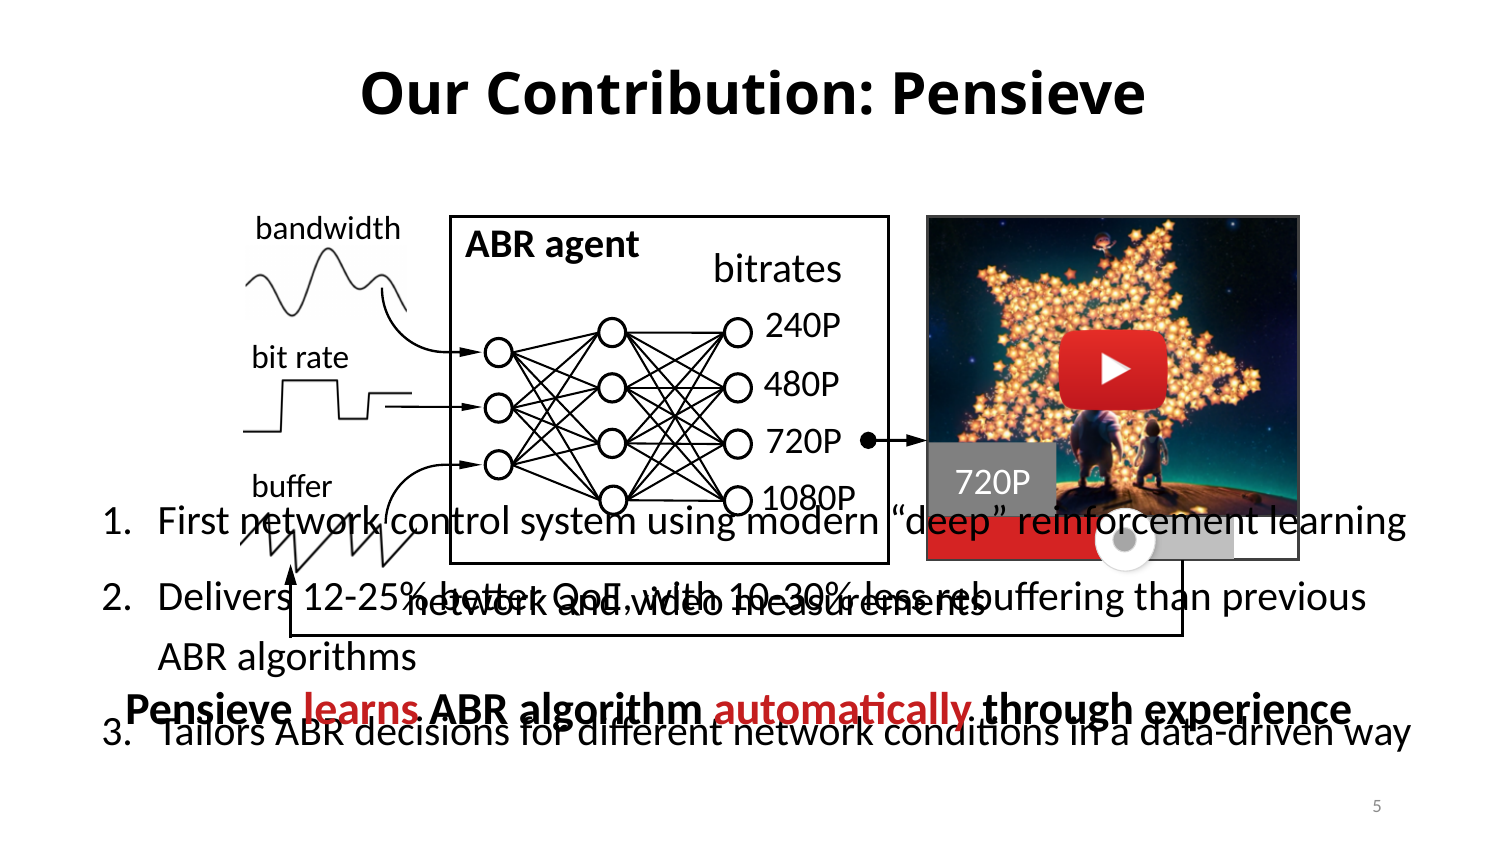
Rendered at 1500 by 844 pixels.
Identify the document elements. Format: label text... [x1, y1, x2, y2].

title Our Contribution: Pensieve [295, 42, 1212, 149]
list First network control system using modern “deep” reinforcement learning Delivers 12-25% better QoE, with 10-30% less rebuffering than previous ABR algorithms Tailors ABR decisions for different network conditions in a data-driven way [86, 475, 1441, 804]
text_box Pensieve learns ABR algorithm automatically through experience [56, 671, 1422, 742]
slide_number 4 [1059, 804, 1397, 827]
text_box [209, 199, 1299, 643]
